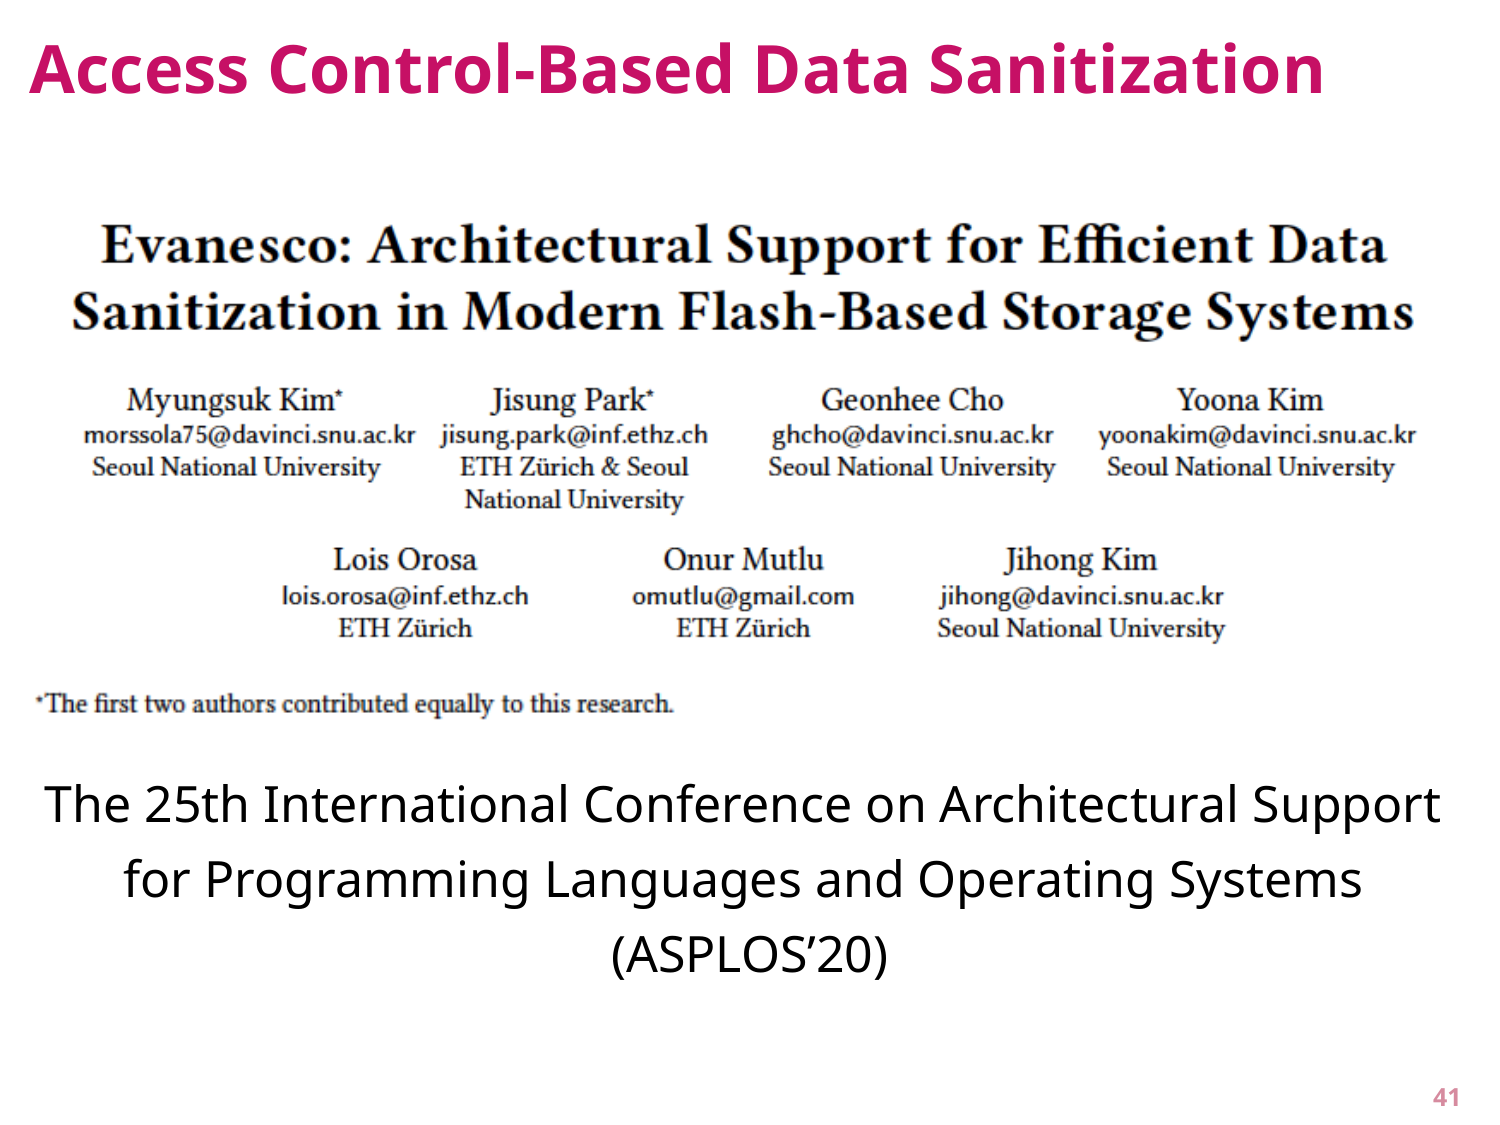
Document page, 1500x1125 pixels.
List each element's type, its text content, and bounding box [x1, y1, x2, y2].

picture [57, 203, 1443, 651]
list The 25th International Conference on Architectural Support for Programming Languages and Operating Systems (ASPLOS’20) [24, 720, 1476, 1043]
title Access Control-Based Data Sanitization [0, 0, 1500, 133]
slide_number 41 [1140, 1068, 1477, 1125]
picture [24, 683, 685, 728]
